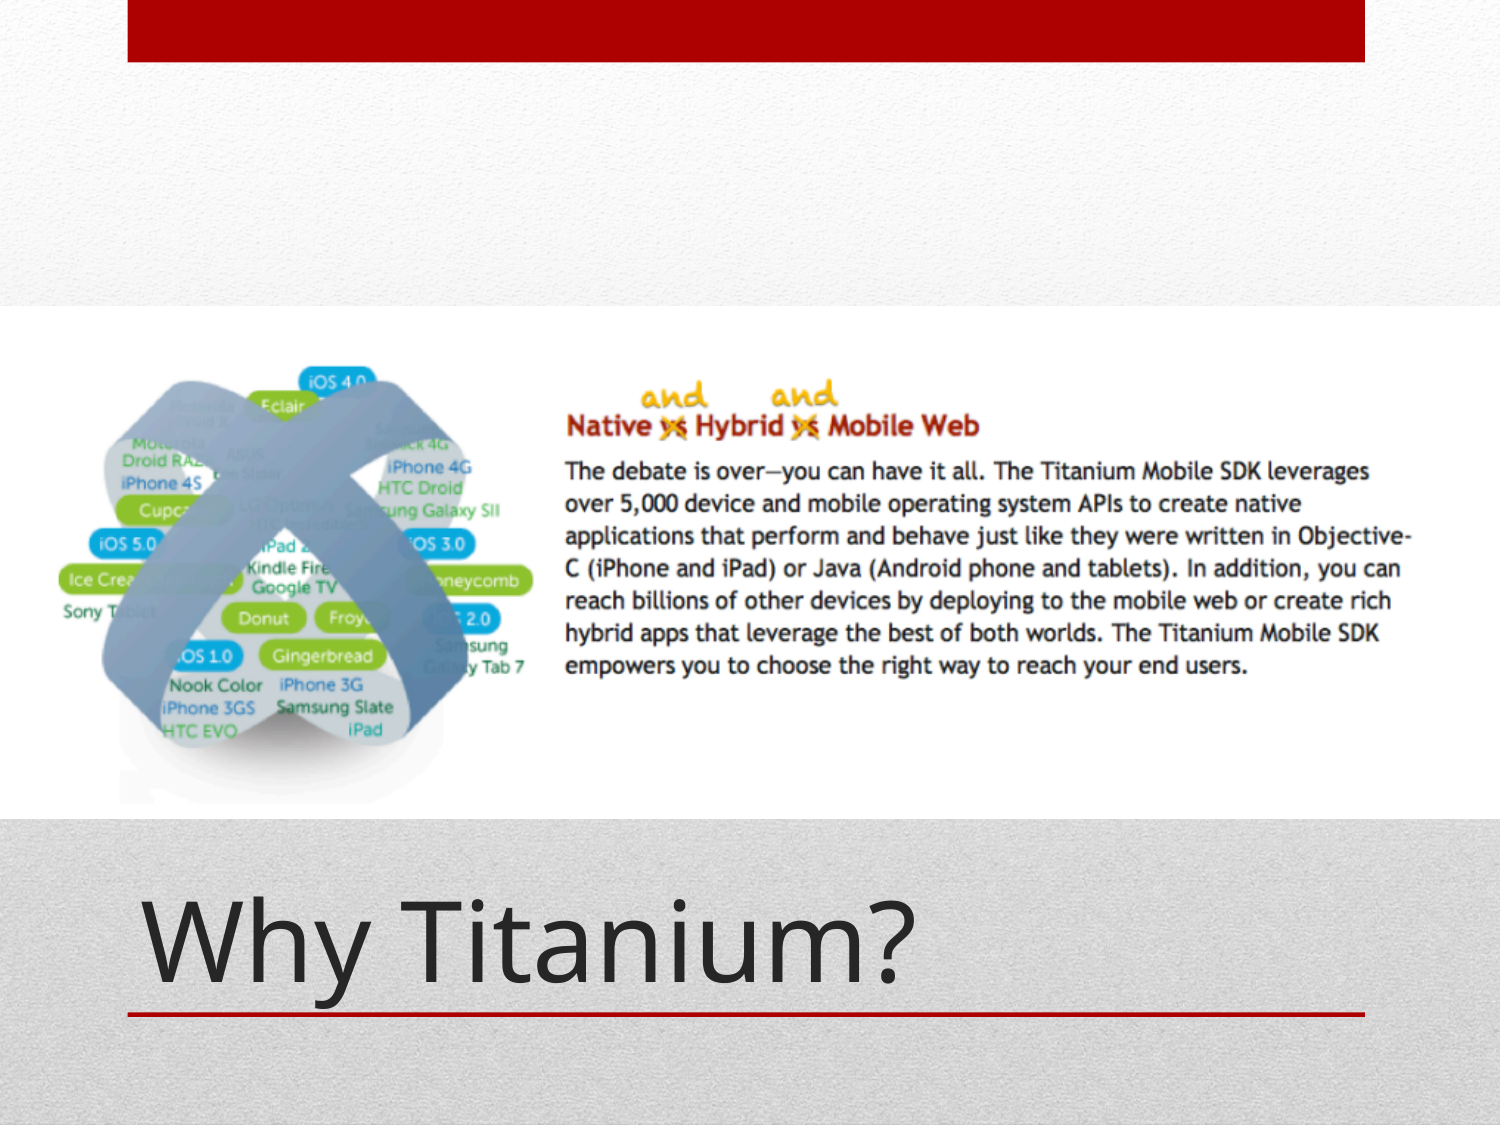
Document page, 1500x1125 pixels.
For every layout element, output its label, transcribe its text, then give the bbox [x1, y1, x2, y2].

picture [0, 305, 1500, 820]
title Why Titanium? [125, 830, 1238, 1013]
